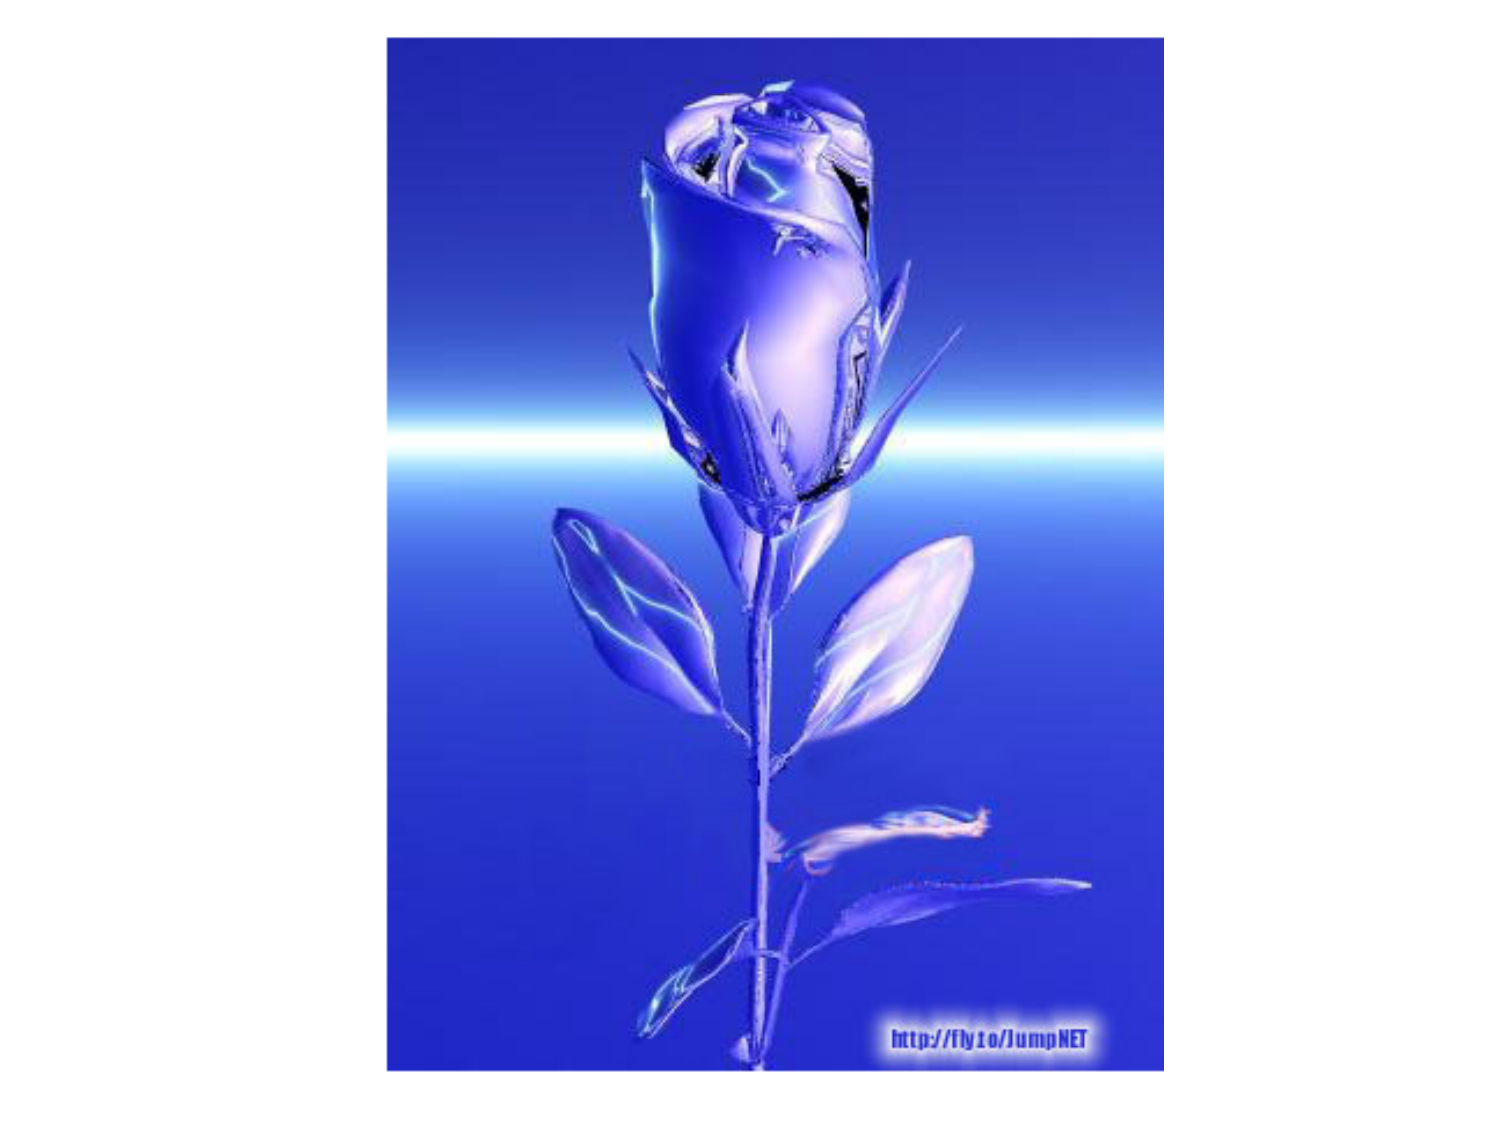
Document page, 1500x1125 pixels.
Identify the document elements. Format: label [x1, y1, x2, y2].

list [383, 36, 1164, 1074]
